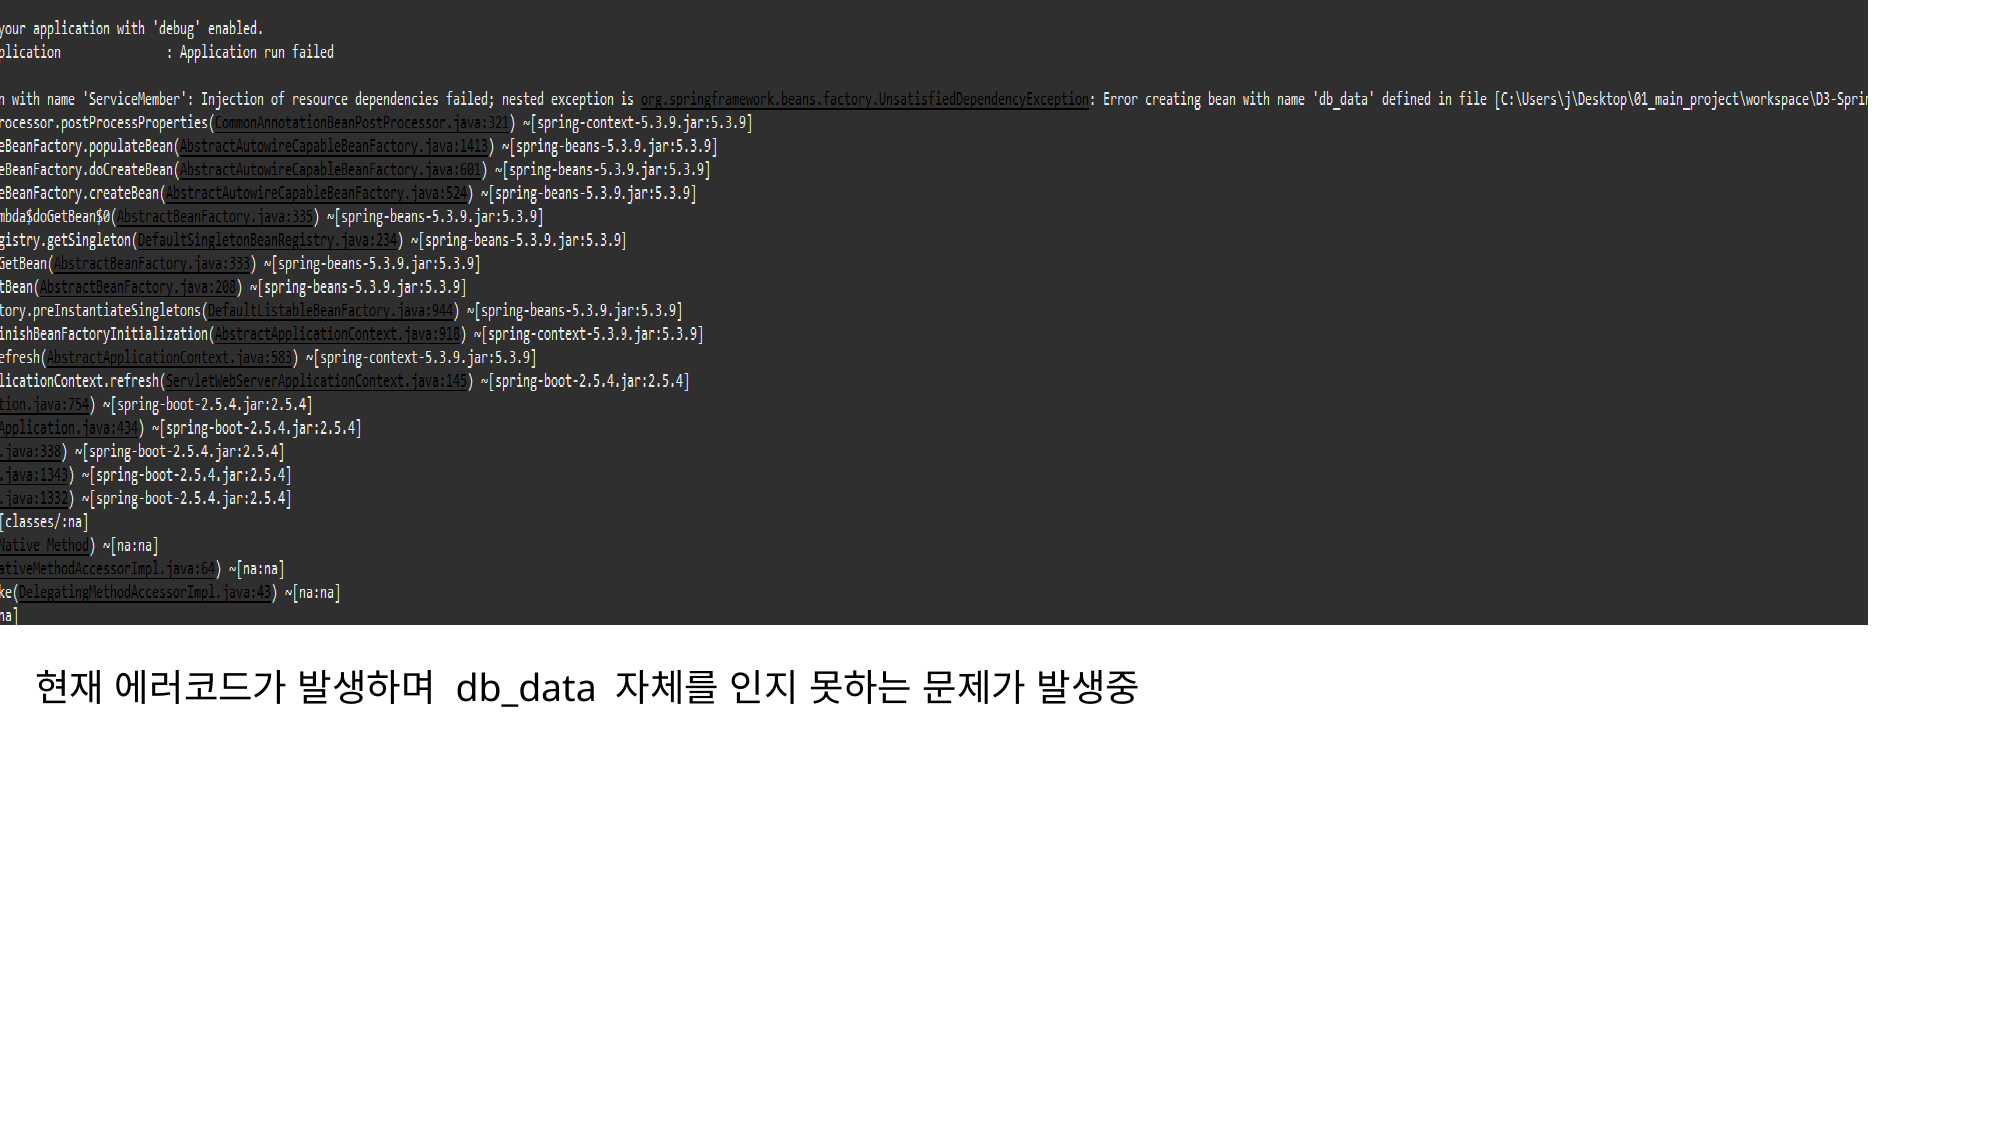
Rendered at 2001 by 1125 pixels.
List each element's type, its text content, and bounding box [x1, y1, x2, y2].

picture [0, 0, 1868, 626]
text_box 현재 에러코드가 발생하며 db_data 자체를 인지 못하는 문제가 발생중 [20, 656, 1895, 717]
